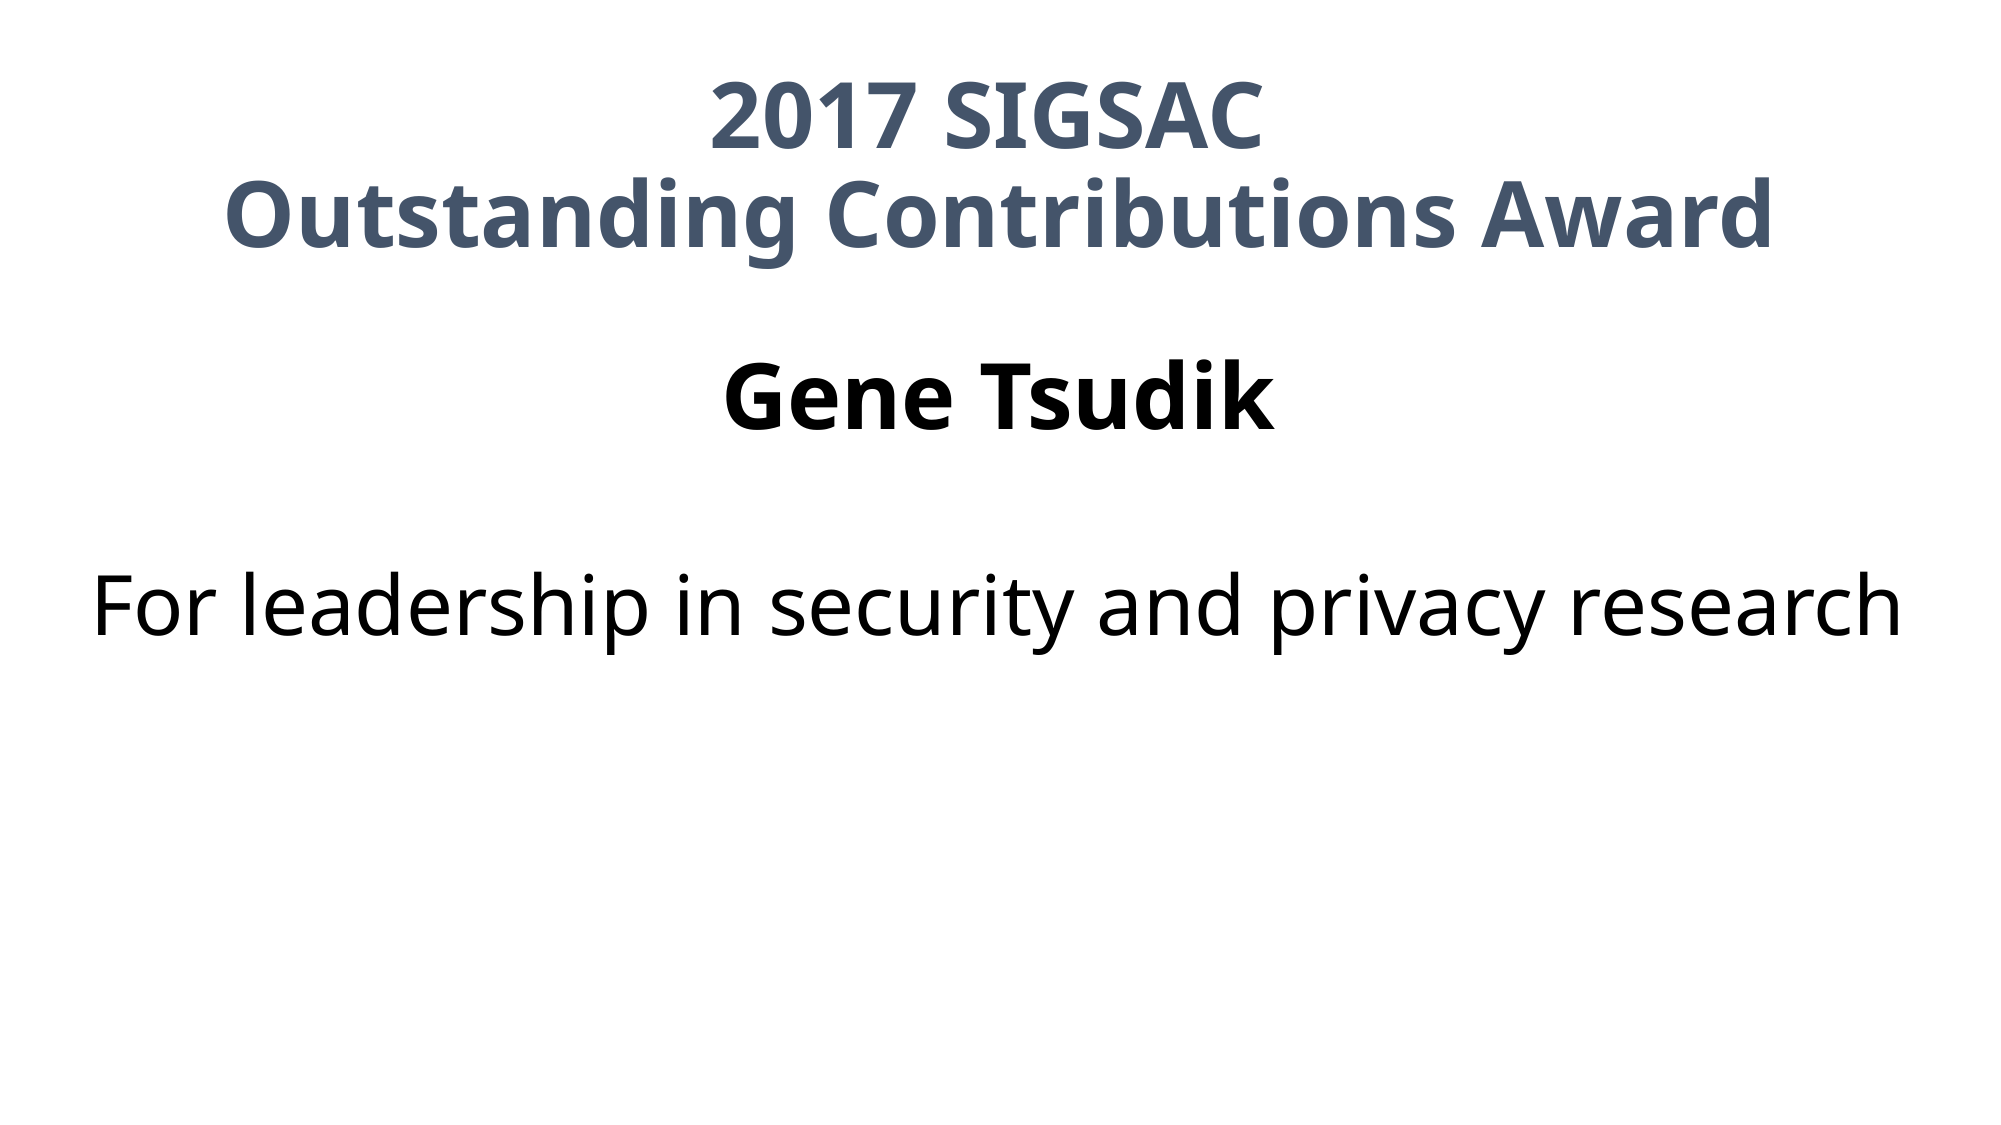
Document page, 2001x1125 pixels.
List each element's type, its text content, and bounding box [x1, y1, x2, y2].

title 2017 SIGSAC Outstanding Contributions Award [137, 59, 1863, 278]
list Gene Tsudik For leadership in security and privacy research [67, 343, 1930, 1014]
